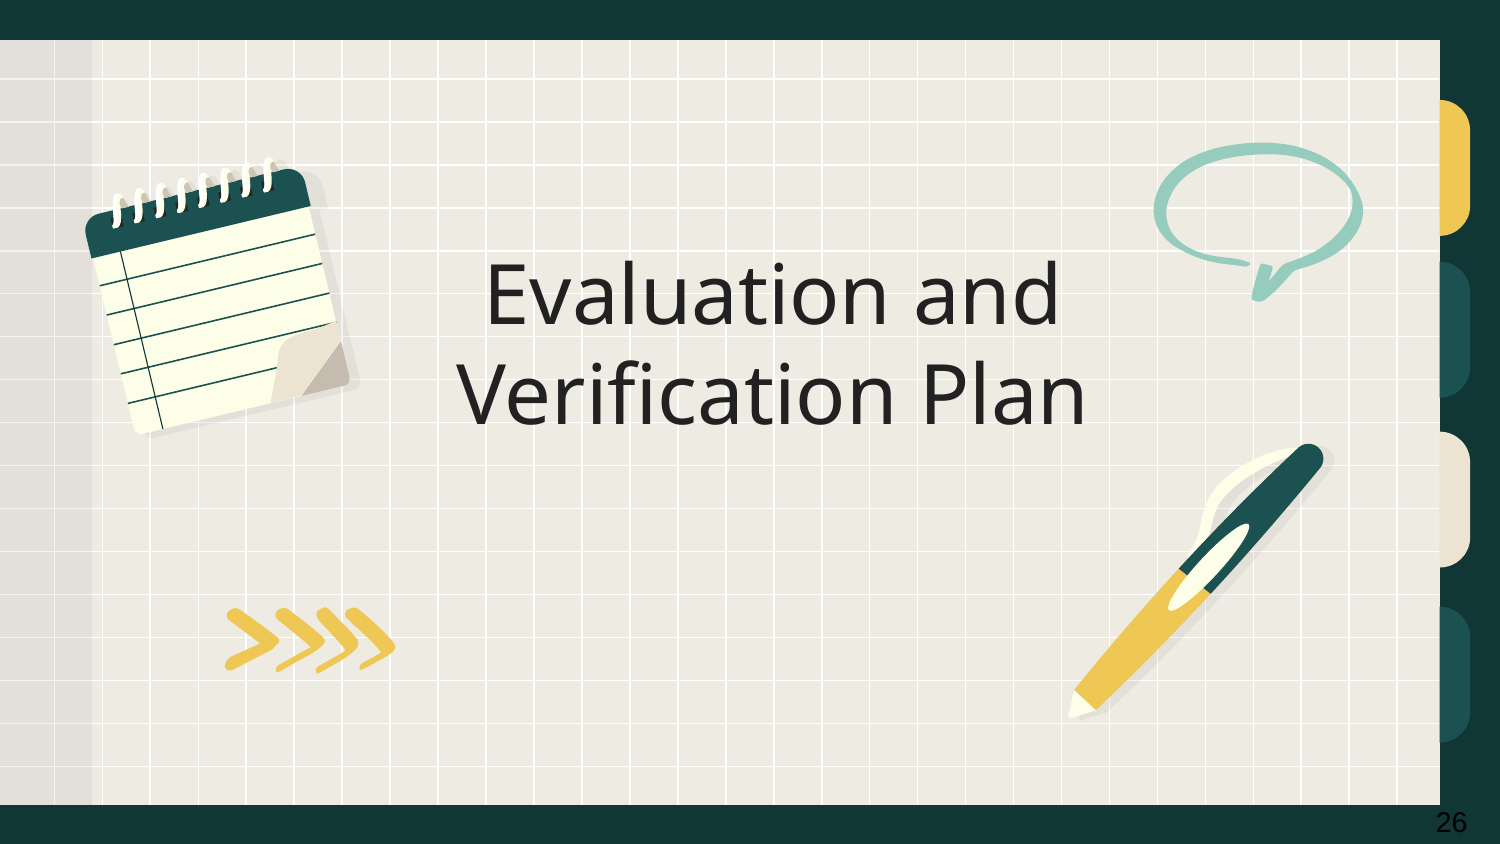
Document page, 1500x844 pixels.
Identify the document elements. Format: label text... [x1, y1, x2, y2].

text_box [1149, 387, 1229, 762]
title Evaluation and Verification Plan [271, 226, 1276, 467]
text_box 26 [1392, 788, 1483, 844]
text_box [103, 170, 346, 418]
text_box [224, 607, 397, 674]
text_box [1153, 142, 1364, 302]
